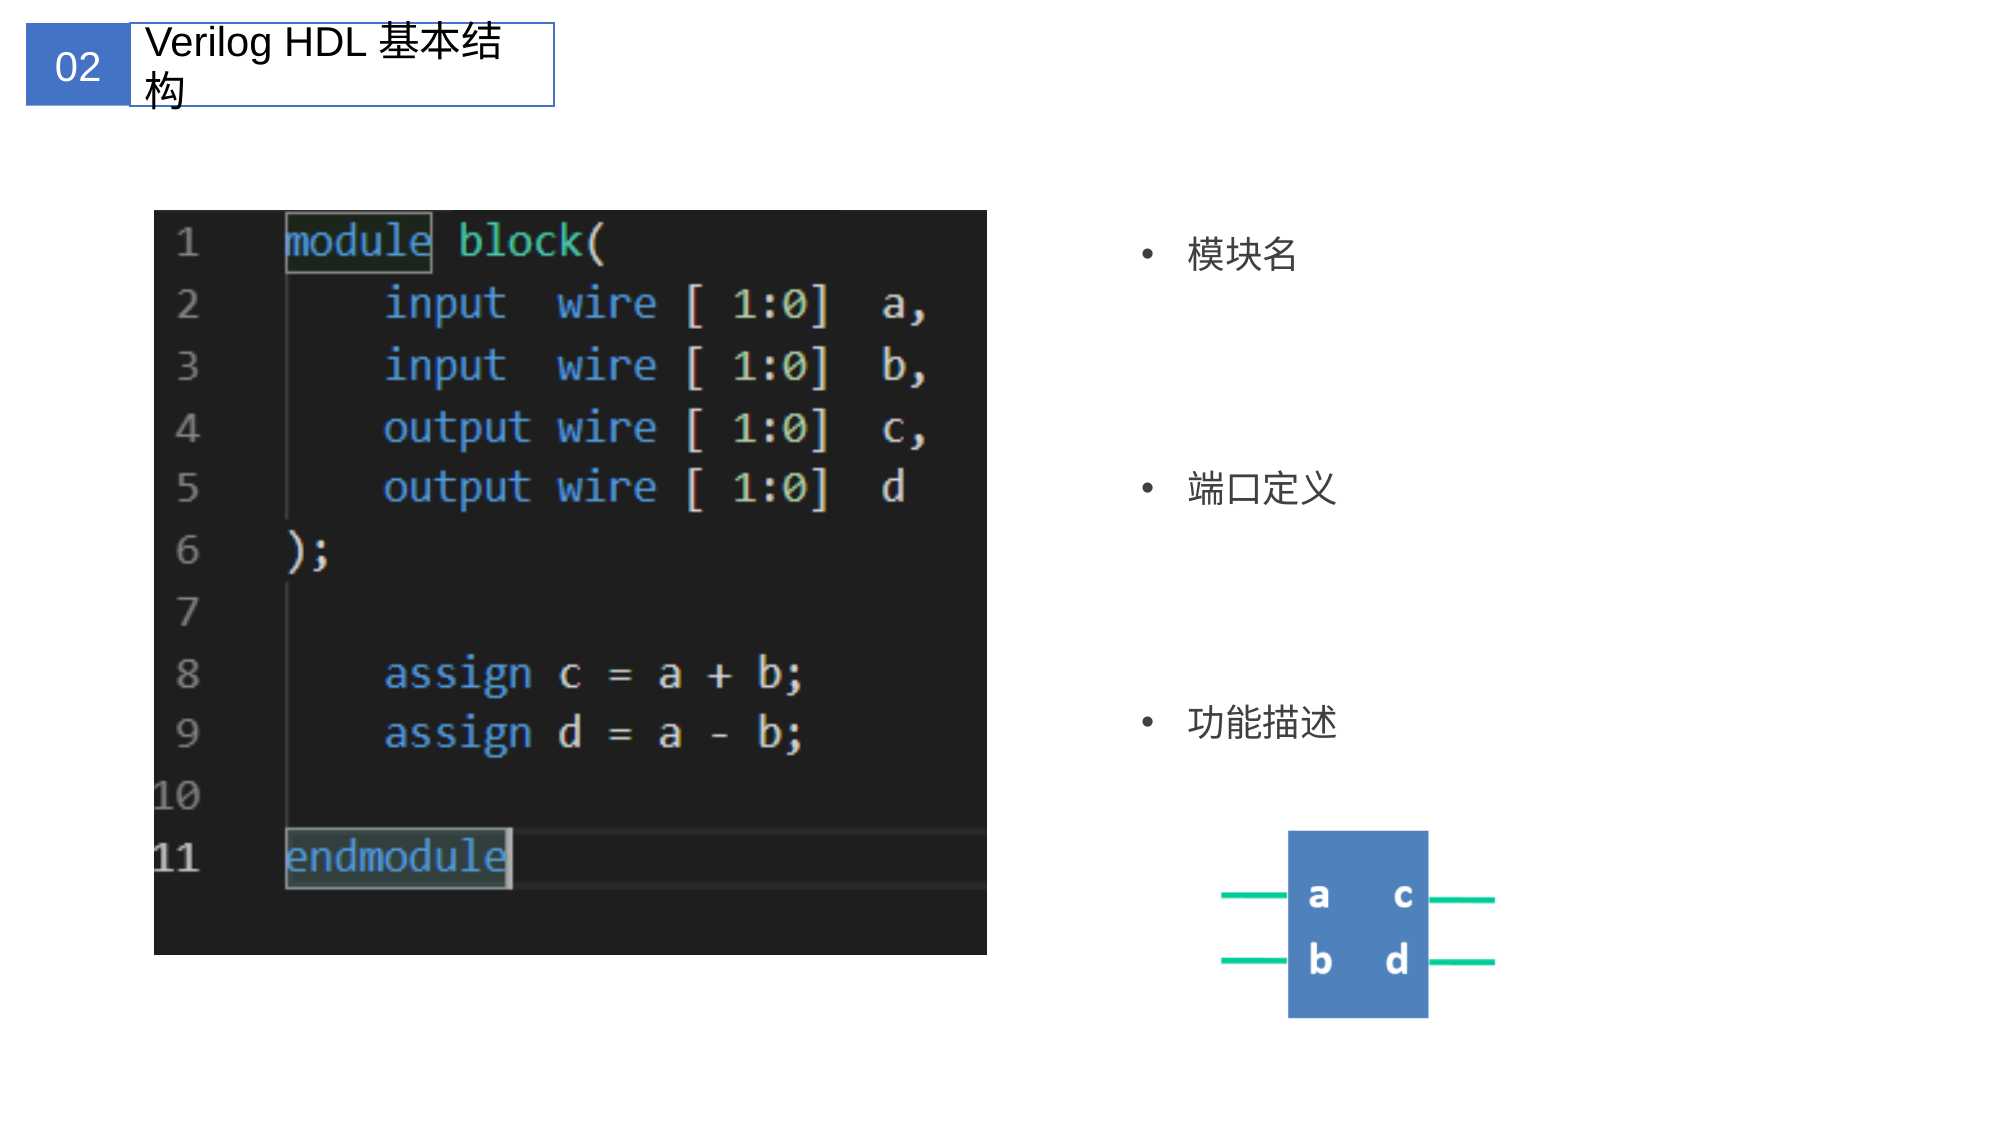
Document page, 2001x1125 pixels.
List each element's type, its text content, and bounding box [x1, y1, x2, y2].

text_box 模块名 端口定义 功能描述 [1126, 210, 1818, 829]
picture [154, 210, 987, 955]
picture [1198, 802, 1520, 1076]
text_box 02 [25, 22, 129, 107]
text_box Verilog HDL基本结构 [130, 36, 554, 92]
text_box [129, 22, 555, 107]
